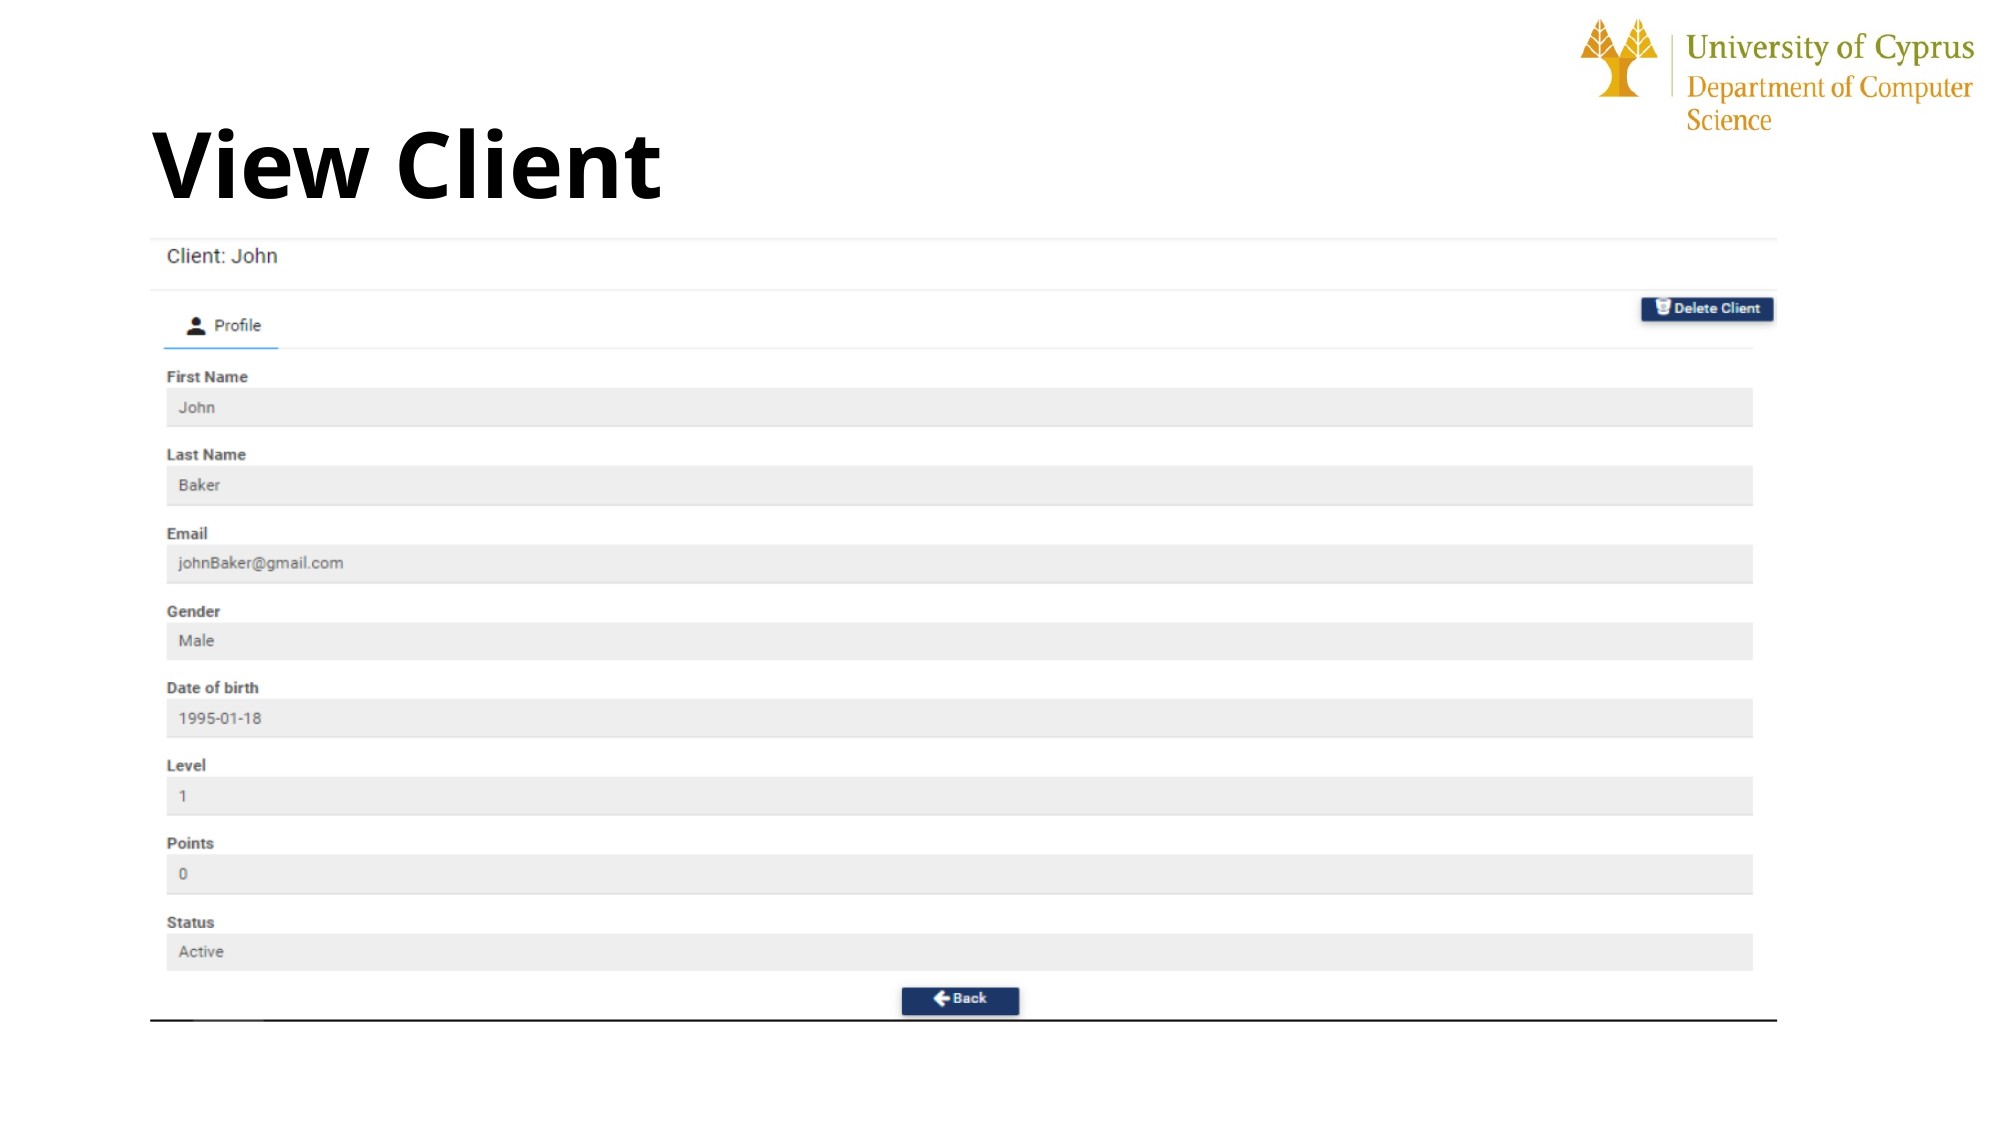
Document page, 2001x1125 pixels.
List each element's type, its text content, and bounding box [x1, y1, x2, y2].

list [137, 217, 1819, 1046]
title View Client [137, 59, 1863, 278]
picture [1561, 0, 2000, 169]
